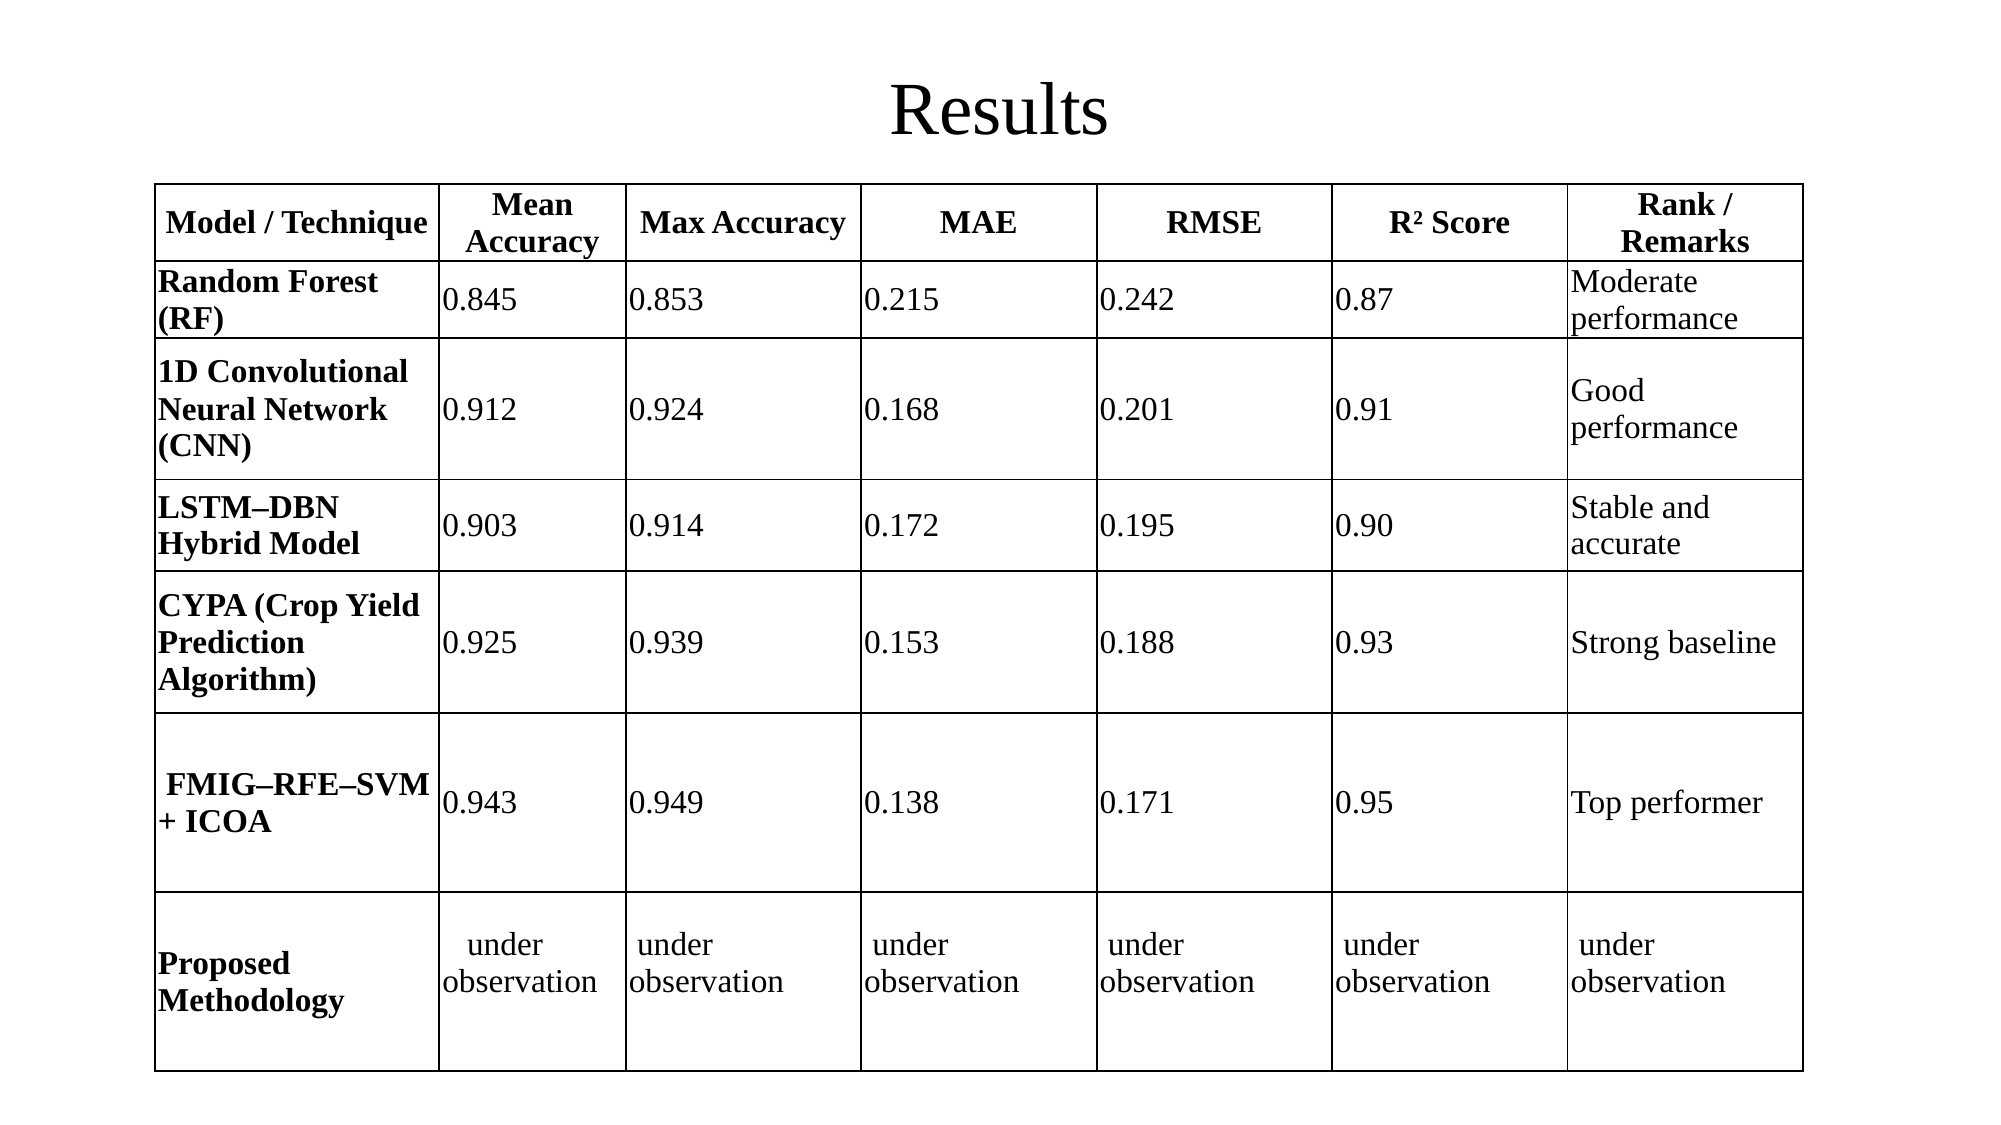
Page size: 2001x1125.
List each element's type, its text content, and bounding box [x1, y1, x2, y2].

table_cell 0.845 [440, 262, 625, 337]
table_cell Top performer [1568, 714, 1802, 891]
table_cell under observation [627, 893, 860, 1070]
table_cell 0.95 [1333, 714, 1567, 891]
table_cell 0.153 [862, 572, 1096, 712]
table_cell Random Forest (RF) [156, 262, 438, 337]
table_cell 0.138 [862, 714, 1096, 891]
table_cell under observation [1098, 893, 1331, 1070]
table_cell 1D Convolutional Neural Network (CNN) [156, 339, 438, 479]
table_header Mean Accuracy [440, 185, 625, 260]
table_cell 0.215 [862, 262, 1096, 337]
table_cell 0.93 [1333, 572, 1567, 712]
title Results [549, 41, 1450, 167]
table_cell 0.201 [1098, 339, 1331, 479]
table_cell 0.912 [440, 339, 625, 479]
table_cell 0.195 [1098, 480, 1331, 570]
table_cell Stable and accurate [1568, 480, 1802, 570]
table_cell CYPA (Crop Yield Prediction Algorithm) [156, 572, 438, 712]
table_cell under observation [440, 893, 625, 1070]
table_cell LSTM–DBN Hybrid Model [156, 480, 438, 570]
table_cell under observation [1568, 893, 1802, 1070]
table_cell 0.924 [627, 339, 860, 479]
table_cell 0.943 [440, 714, 625, 891]
table_cell 0.171 [1098, 714, 1331, 891]
table_header R² Score [1333, 185, 1567, 260]
table_cell 0.172 [862, 480, 1096, 570]
table_header Model / Technique [156, 185, 438, 260]
table_cell 0.168 [862, 339, 1096, 479]
table_cell 0.90 [1333, 480, 1567, 570]
table_cell 0.91 [1333, 339, 1567, 479]
table_cell 0.853 [627, 262, 860, 337]
table_header RMSE [1098, 185, 1331, 260]
table_cell Strong baseline [1568, 572, 1802, 712]
table_cell 0.903 [440, 480, 625, 570]
table_cell 0.939 [627, 572, 860, 712]
table_header Max Accuracy [627, 185, 860, 260]
table_cell 0.87 [1333, 262, 1567, 337]
table_header MAE [862, 185, 1096, 260]
table_cell Proposed Methodology [156, 893, 438, 1070]
table_cell 0.188 [1098, 572, 1331, 712]
table_cell FMIG–RFE–SVM + ICOA [156, 714, 438, 891]
table_header Rank / Remarks [1568, 185, 1802, 260]
table_cell under observation [862, 893, 1096, 1070]
table_cell 0.925 [440, 572, 625, 712]
table_cell 0.914 [627, 480, 860, 570]
table_cell Moderate performance [1568, 262, 1802, 337]
table_cell Good performance [1568, 339, 1802, 479]
table_cell 0.949 [627, 714, 860, 891]
table_cell 0.242 [1098, 262, 1331, 337]
table_cell under observation [1333, 893, 1567, 1070]
